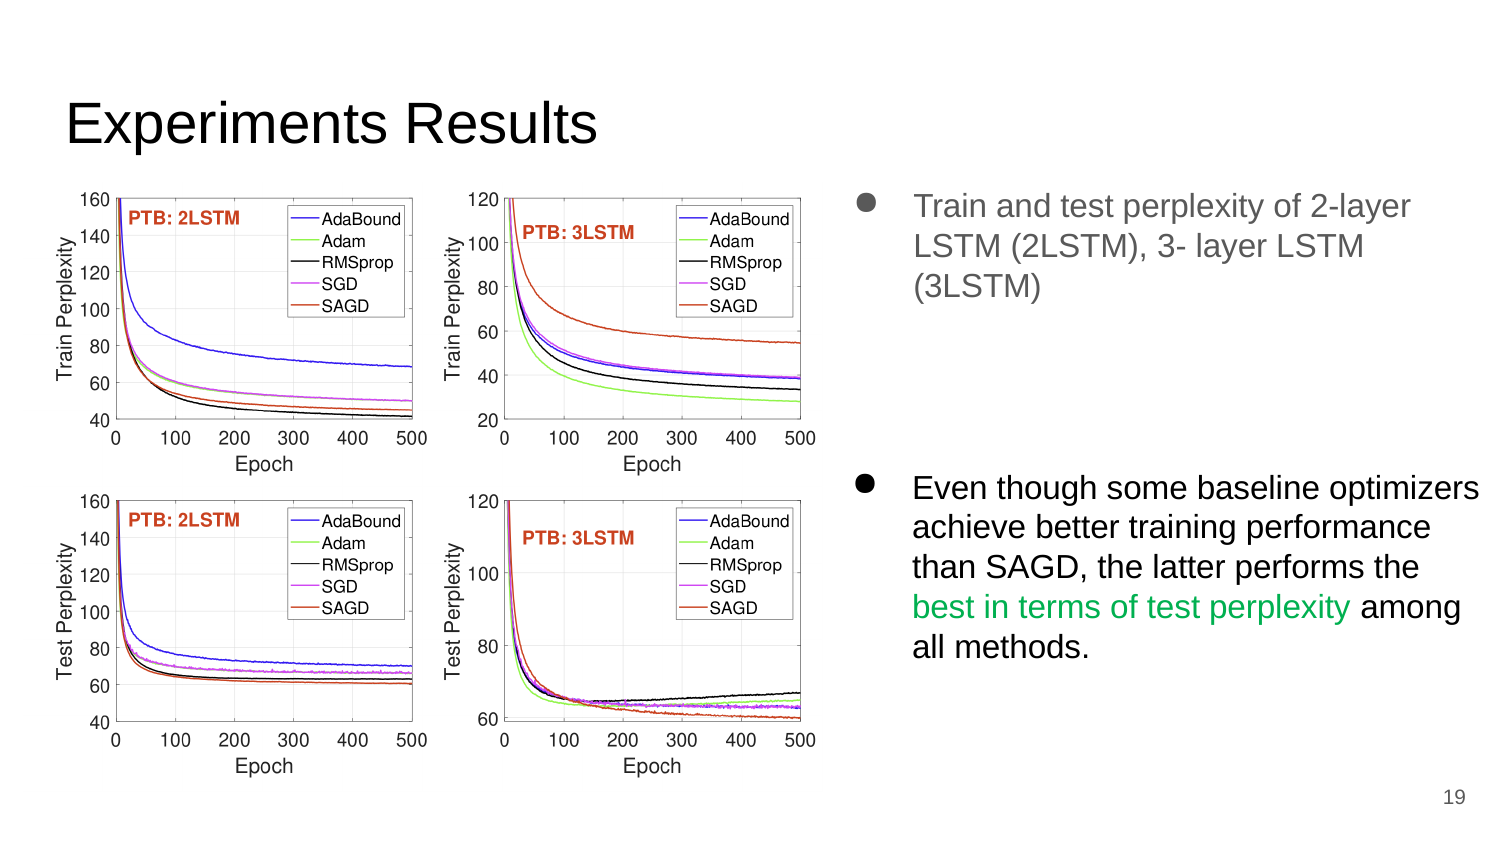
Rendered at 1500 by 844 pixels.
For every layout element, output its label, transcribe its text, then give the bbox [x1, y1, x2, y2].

title Experiments Results [63, 82, 1117, 226]
slide_number 19 [1425, 783, 1473, 844]
text_box Even though some baseline optimizers achieve better training performance than SAGD, the latter performs the best in terms of test perplexity among all methods. [849, 454, 1488, 666]
text_box Train and test perplexity of 2-layer LSTM (2LSTM), 3- layer LSTM (3LSTM) [851, 173, 1449, 305]
picture [23, 182, 823, 793]
